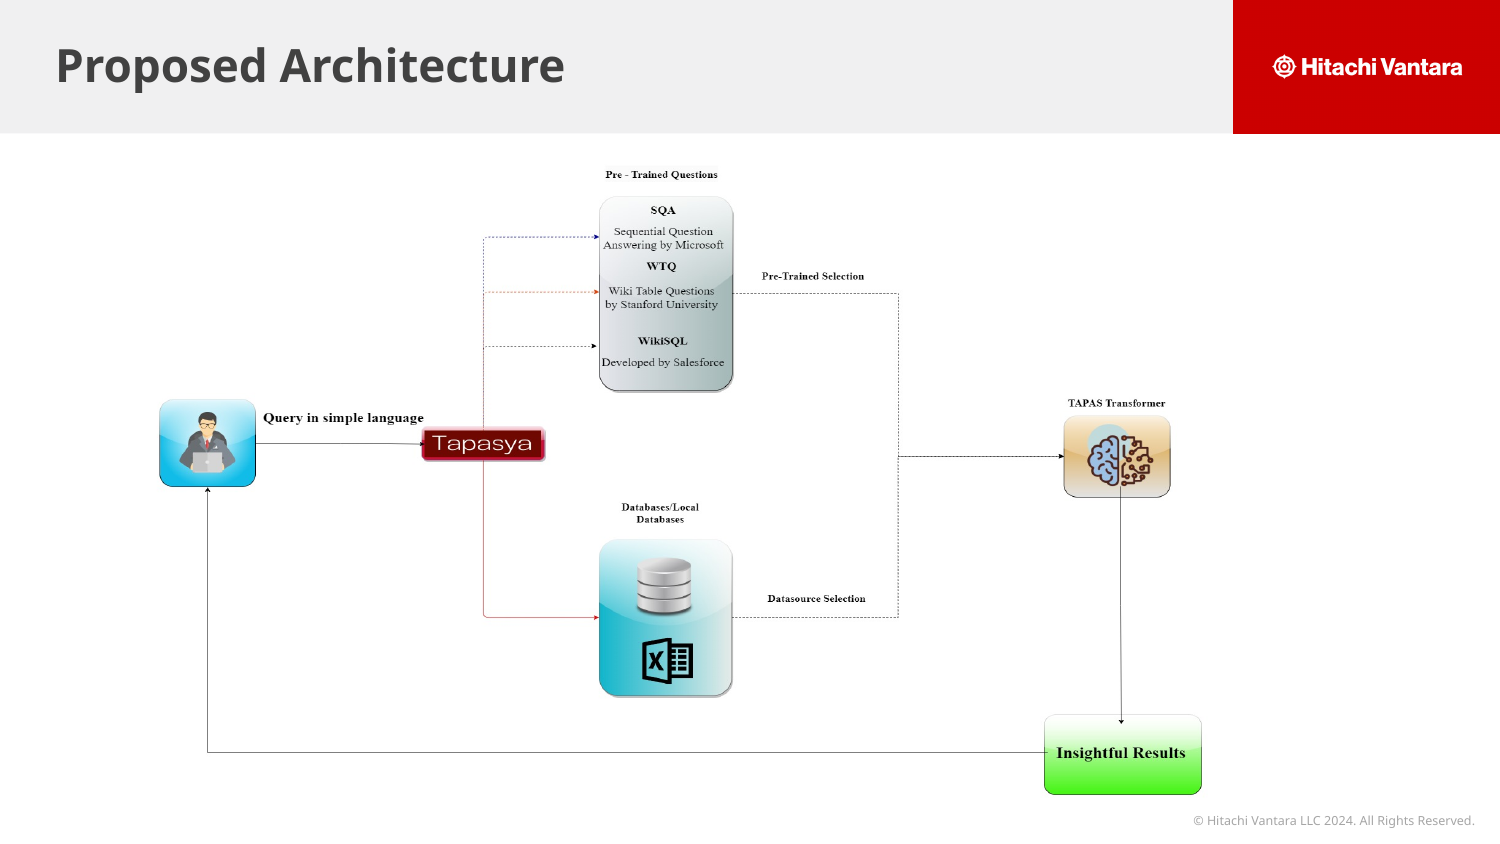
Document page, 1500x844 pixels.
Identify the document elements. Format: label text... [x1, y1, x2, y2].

title Proposed Architecture [43, 8, 1200, 129]
picture [147, 141, 1214, 806]
picture [1233, 0, 1500, 134]
